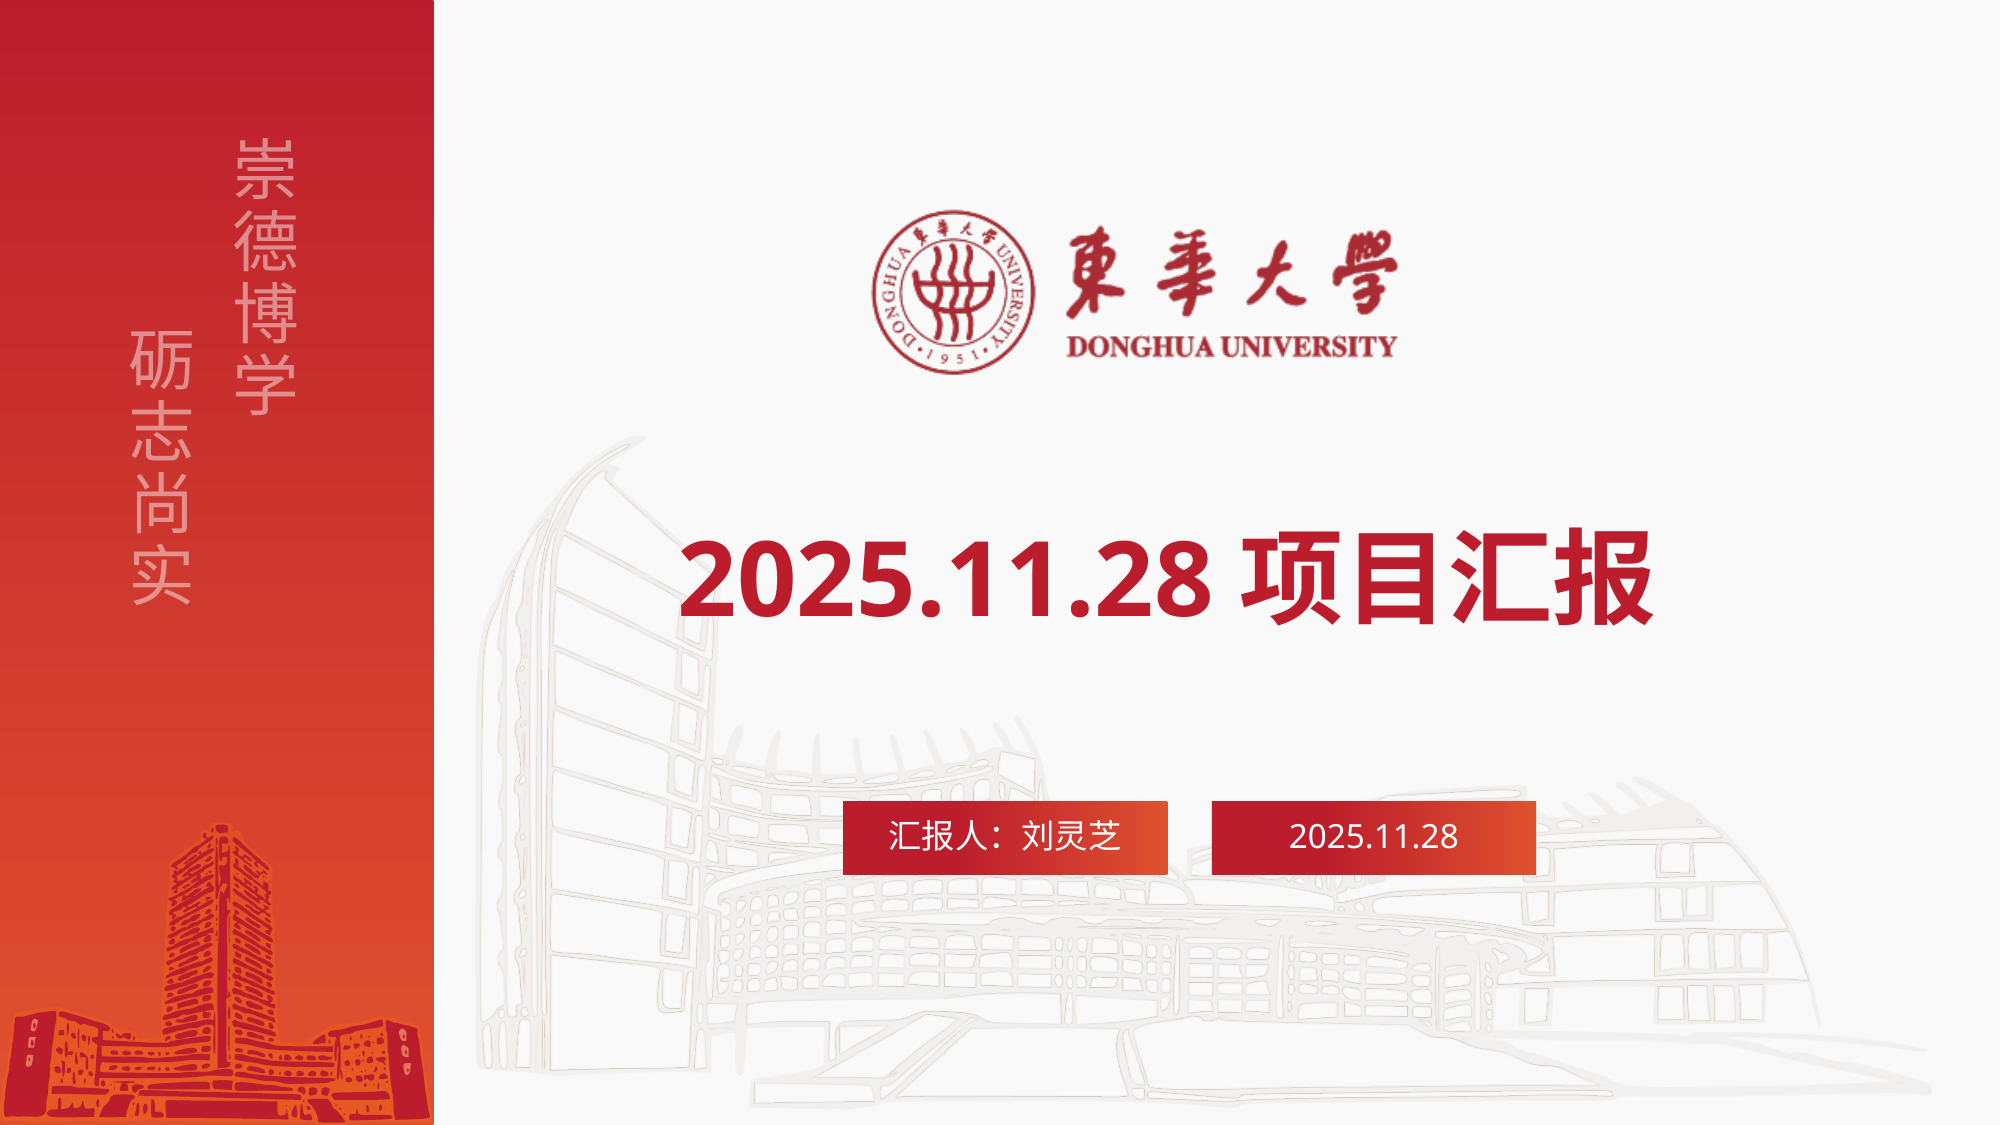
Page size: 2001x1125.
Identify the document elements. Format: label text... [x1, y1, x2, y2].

list 2025.11.28项目汇报 [508, 521, 1827, 645]
picture [834, 204, 1452, 378]
list 2025.11.28 [1211, 801, 1537, 875]
picture [475, 435, 1933, 1110]
list 汇报人：刘灵芝 [843, 801, 1168, 875]
